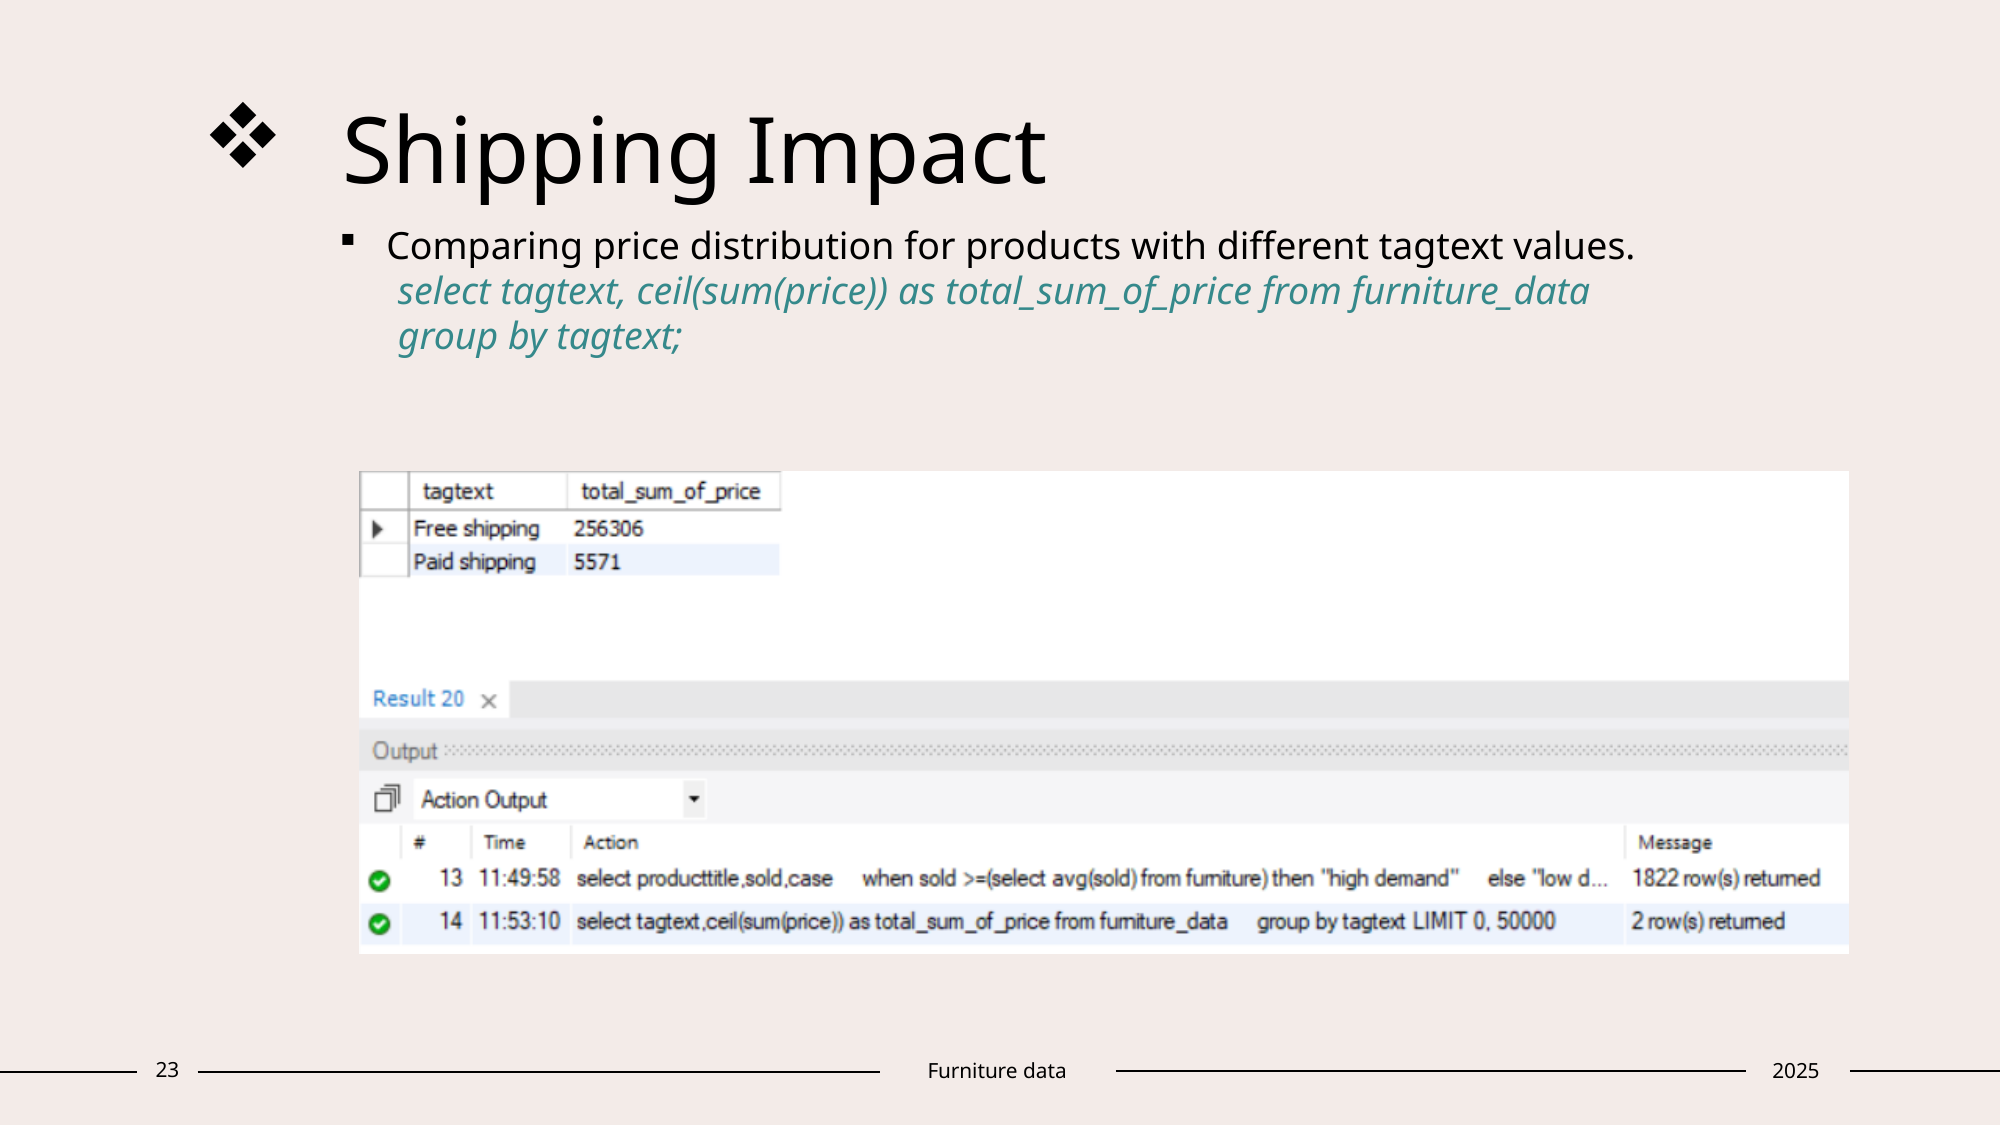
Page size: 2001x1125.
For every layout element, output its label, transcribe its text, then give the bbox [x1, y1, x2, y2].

title Shipping Impact [187, 83, 1813, 251]
text_box Comparing price distribution for products with different tagtext values. select tagtext, ceil(sum(price)) as total_sum_of_price from furniture_data group by tagtext; [324, 214, 1802, 365]
footer Furniture data [879, 1050, 1120, 1091]
slide_number 23 [137, 1050, 198, 1091]
picture [359, 471, 1849, 954]
slide_number 2025 [1743, 1050, 1849, 1091]
